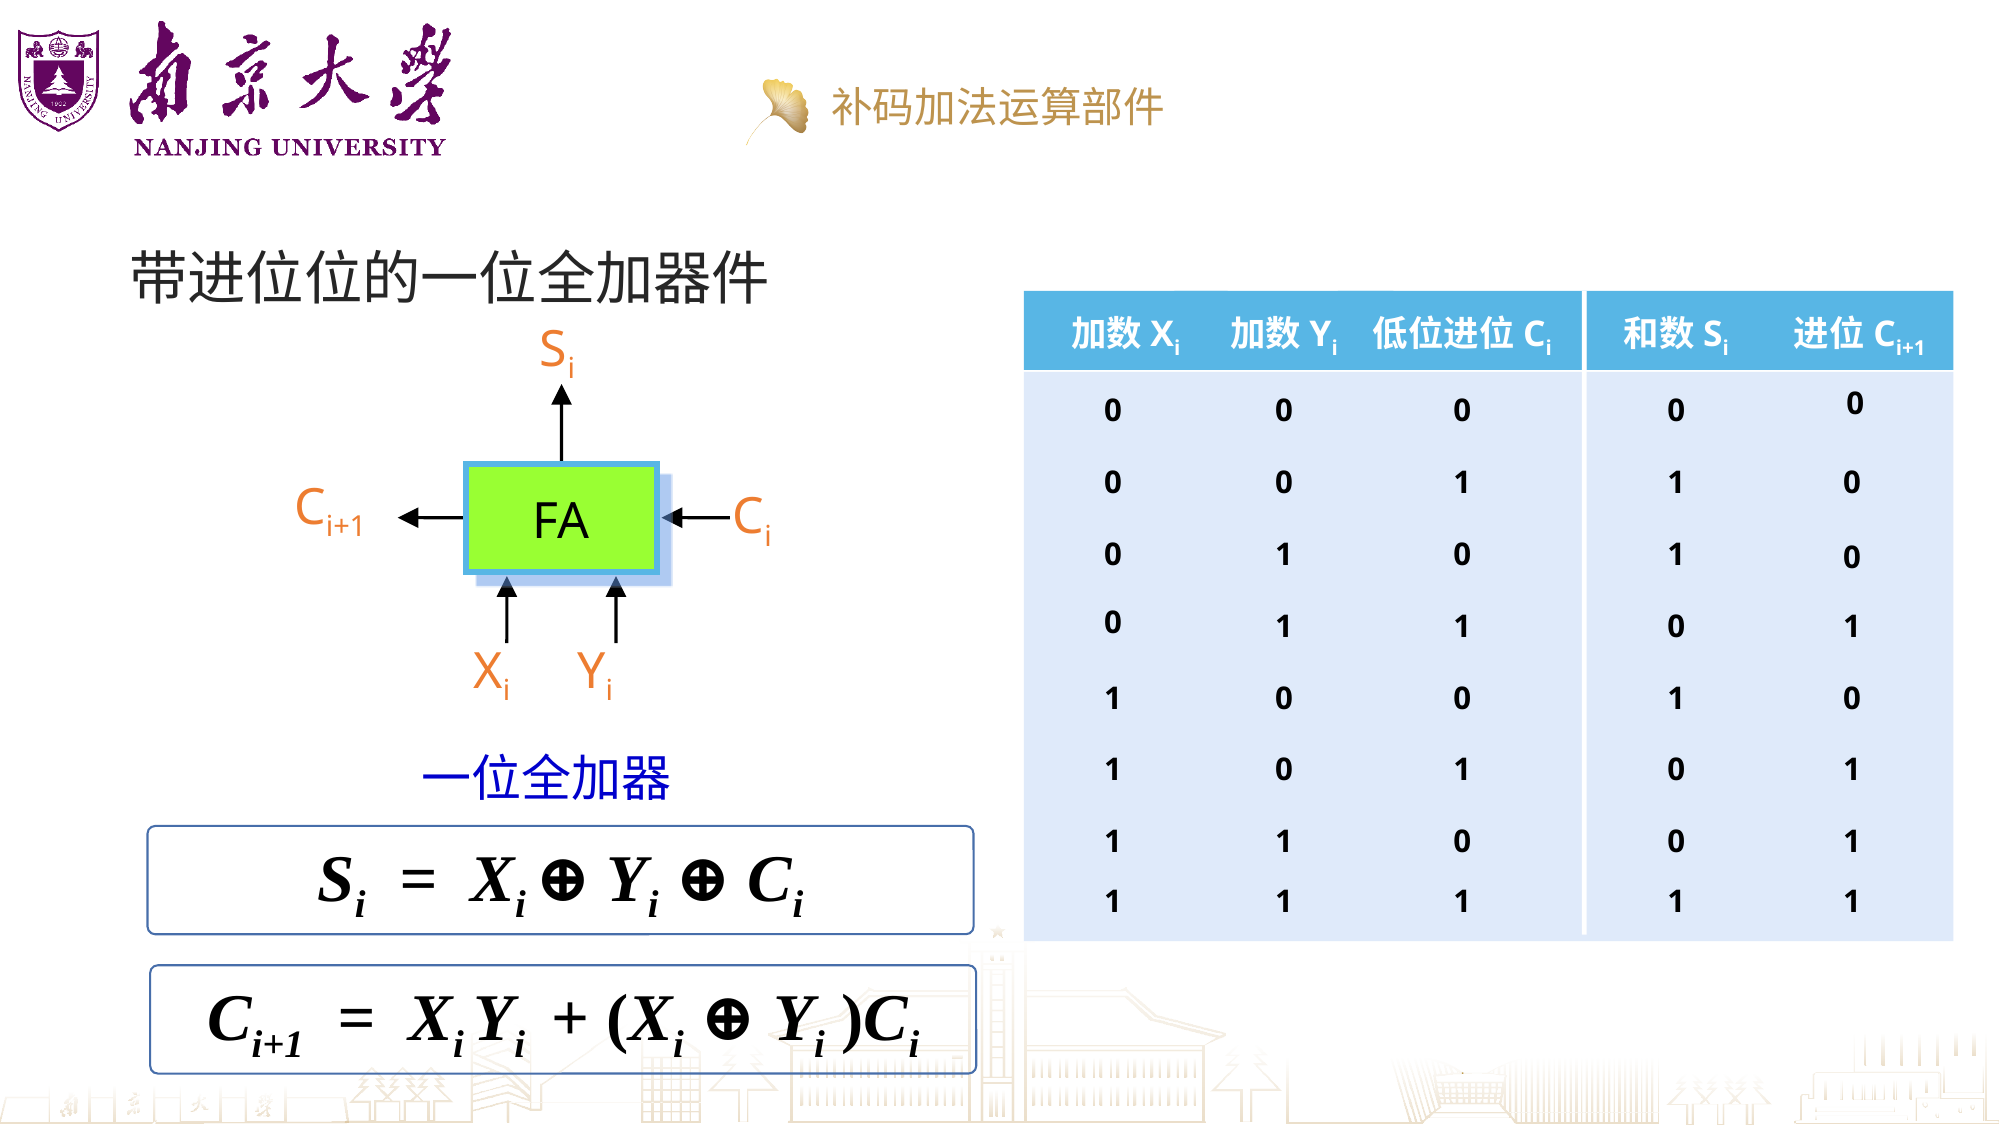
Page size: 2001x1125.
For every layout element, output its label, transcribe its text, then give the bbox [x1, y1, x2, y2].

picture [18, 21, 451, 160]
text_box Ci+1 = Xi Yi + (Xi ⊕ Yi )Ci [149, 964, 978, 1075]
picture [731, 64, 830, 169]
text_box 补码加法运算部件 [816, 73, 1226, 139]
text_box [201, 309, 893, 815]
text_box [998, 290, 1954, 942]
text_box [110, 216, 1932, 398]
text_box Si = Xi ⊕ Yi ⊕ Ci [146, 824, 975, 936]
